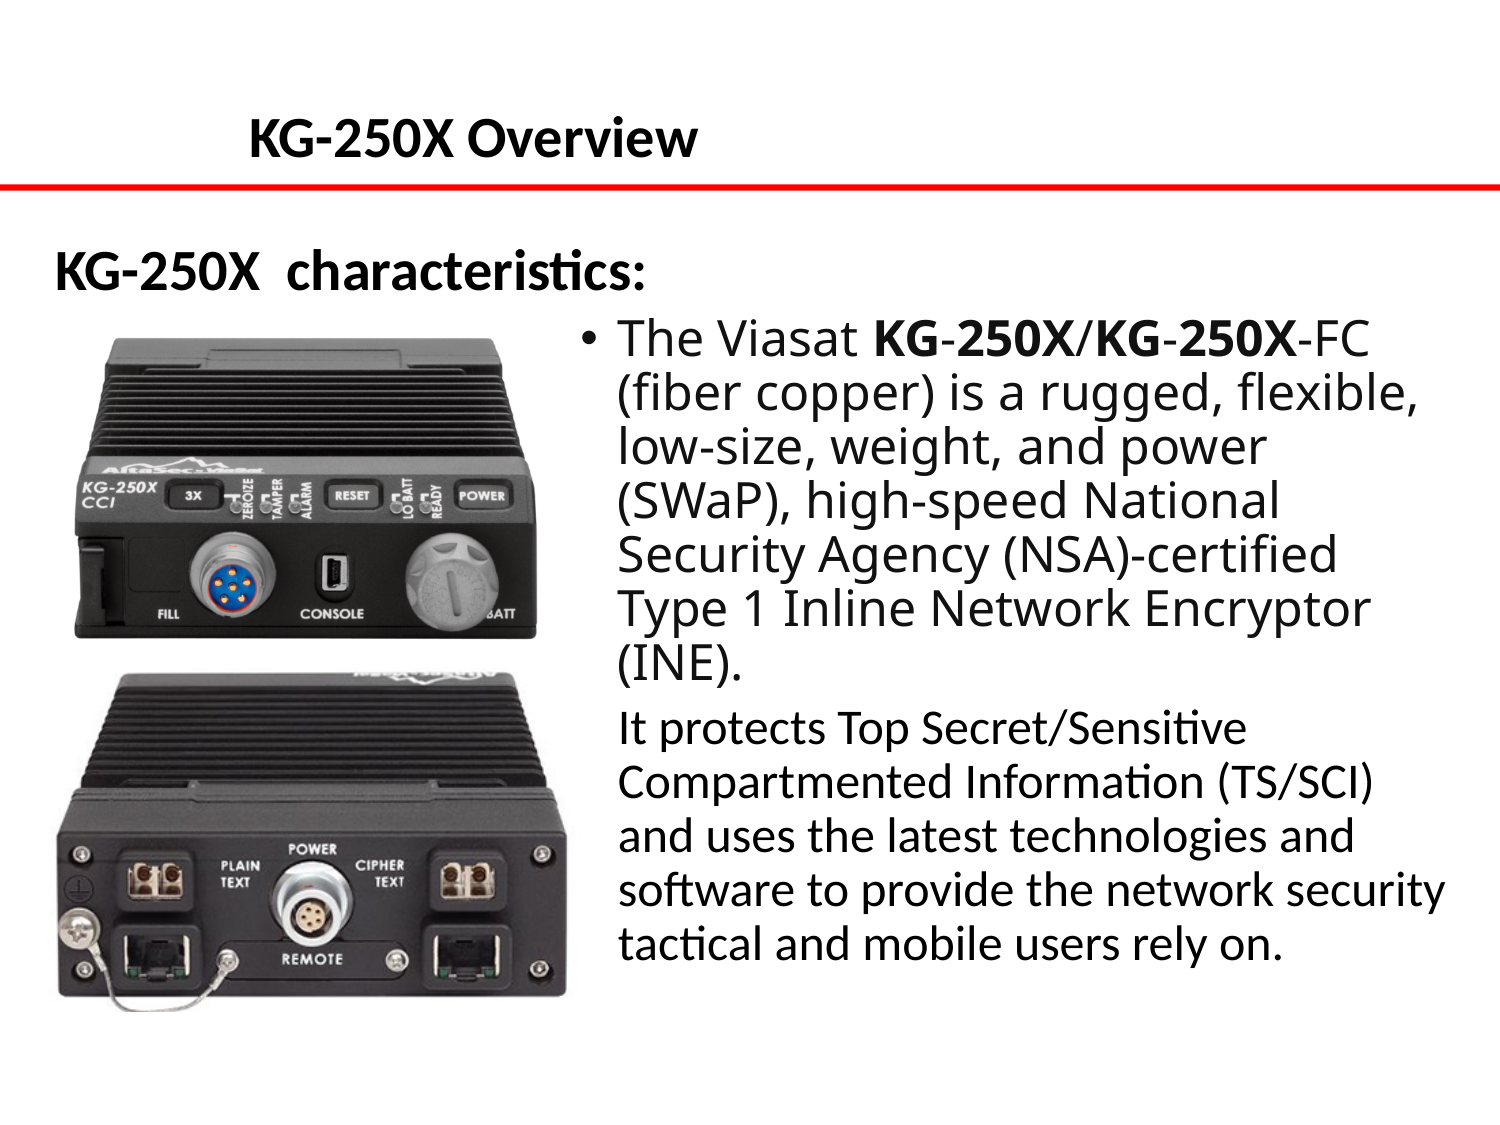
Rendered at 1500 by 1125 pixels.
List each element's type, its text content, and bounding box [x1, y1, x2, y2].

picture [16, 668, 601, 1012]
picture [57, 320, 560, 653]
list KG-250X characteristics: The Viasat KG-250X/KG-250X-FC (fiber copper) is a rugged, flexible, low-size, weight, and power (SWaP), high-speed National Security Agency (NSA)-certified Type 1 Inline Network Encryptor (INE). It protects Top Secret/Sensitive Compartmented Information (TS/SCI) and uses the latest technologies and software to provide the network security tactical and mobile users rely on. [40, 232, 1466, 1050]
title KG-250X Overview [234, 45, 1488, 233]
